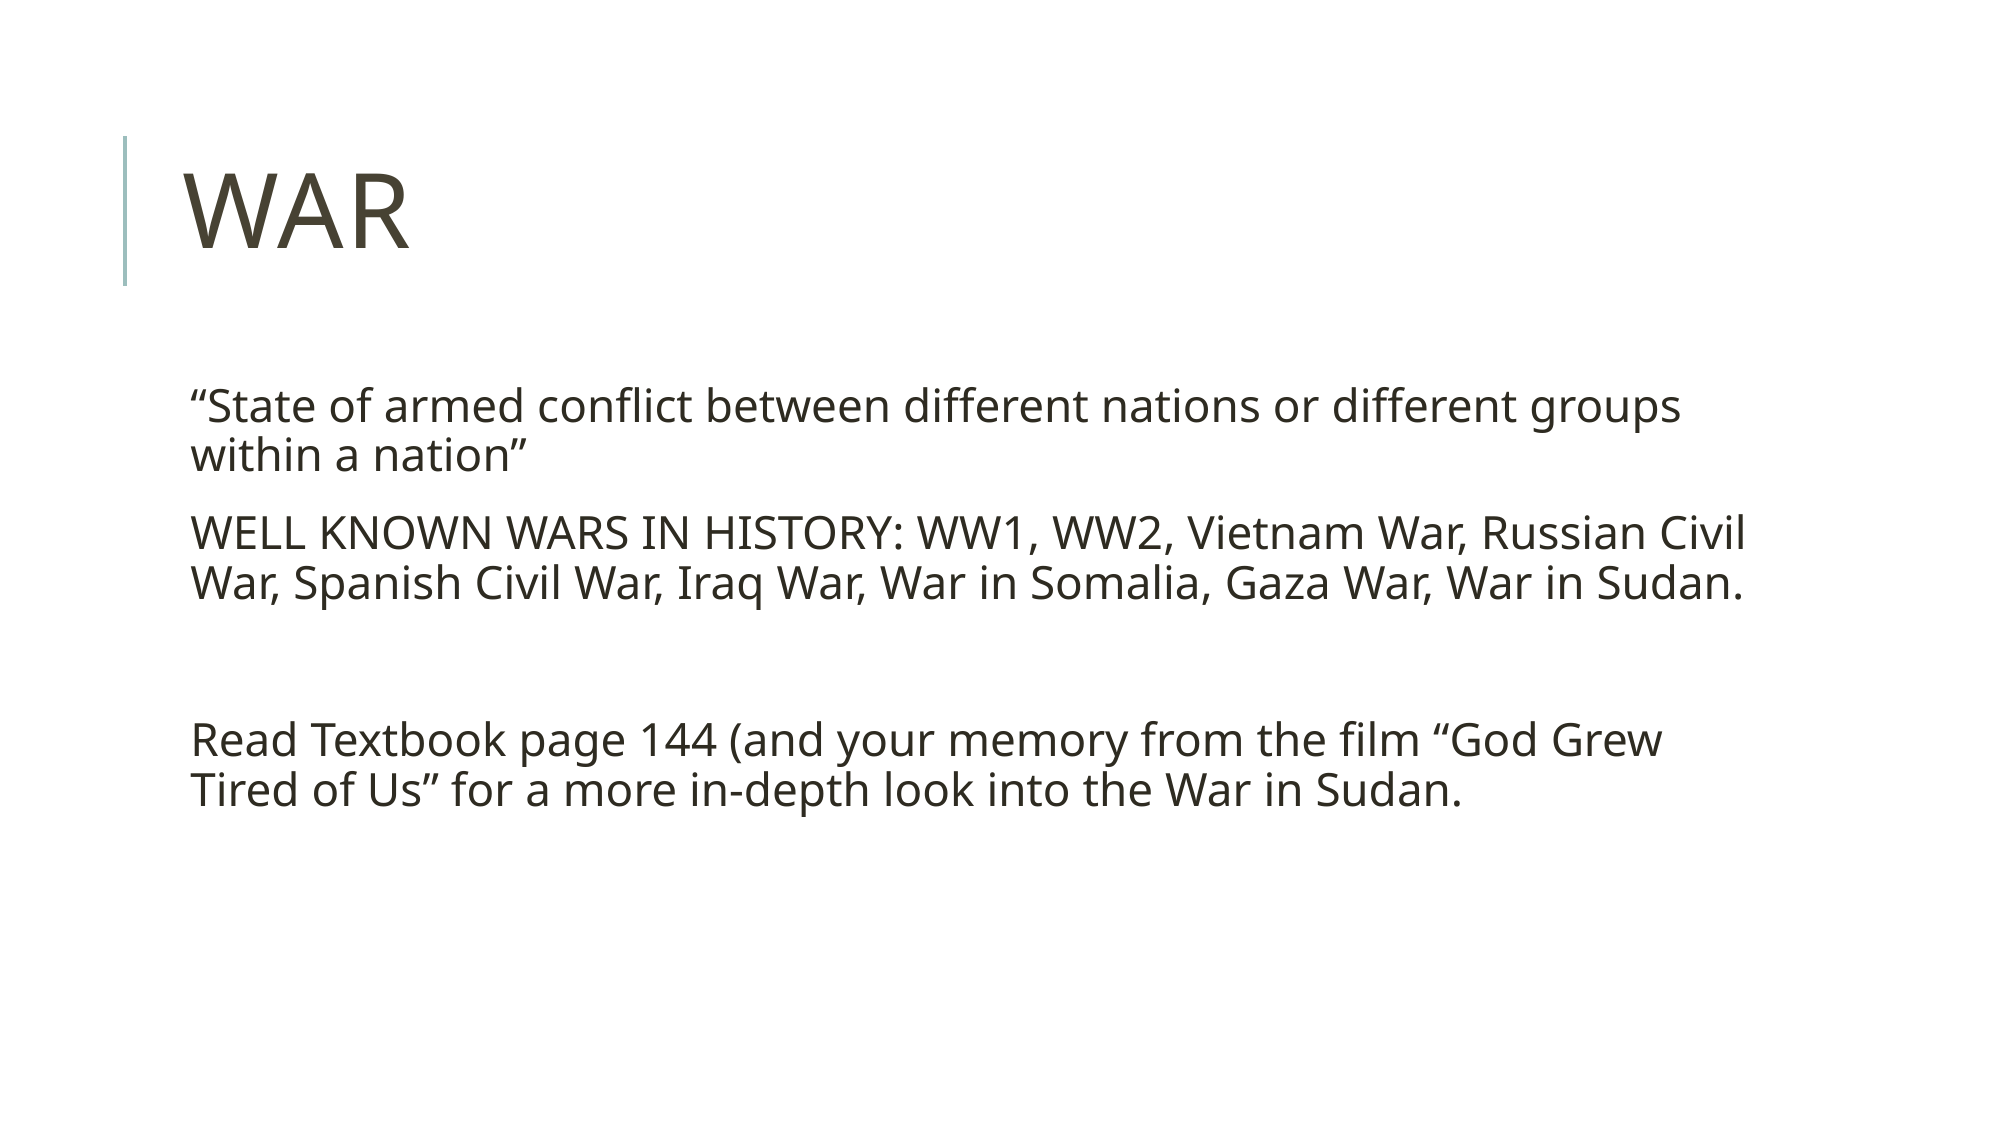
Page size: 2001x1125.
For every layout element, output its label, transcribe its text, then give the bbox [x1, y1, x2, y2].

title war [168, 96, 1763, 342]
list “State of armed conflict between different nations or different groups within a nation” WELL KNOWN WARS IN HISTORY: WW1, WW2, Vietnam War, Russian Civil War, Spanish Civil War, Iraq War, War in Somalia, Gaza War, War in Sudan. Read Textbook page 144 (and your memory from the film “God Grew Tired of Us” for a more in-depth look into the War in Sudan. [168, 375, 1763, 1035]
